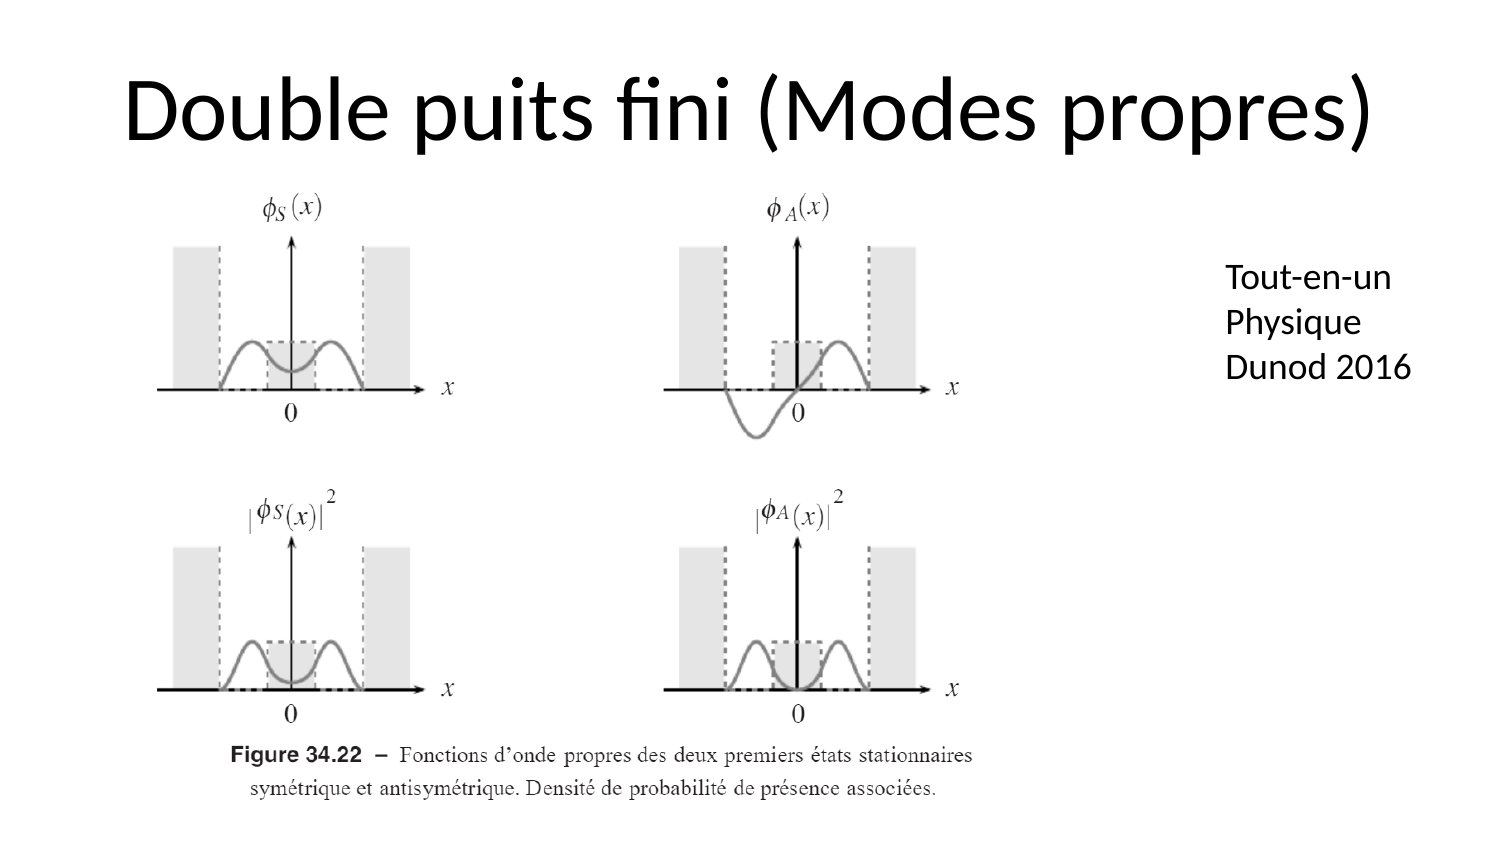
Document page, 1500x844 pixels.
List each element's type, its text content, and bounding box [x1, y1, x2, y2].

title Double puits fini (Modes propres) [75, 33, 1425, 175]
text_box Tout-en-un Physique Dunod 2016 [1210, 244, 1471, 395]
picture [147, 185, 987, 806]
